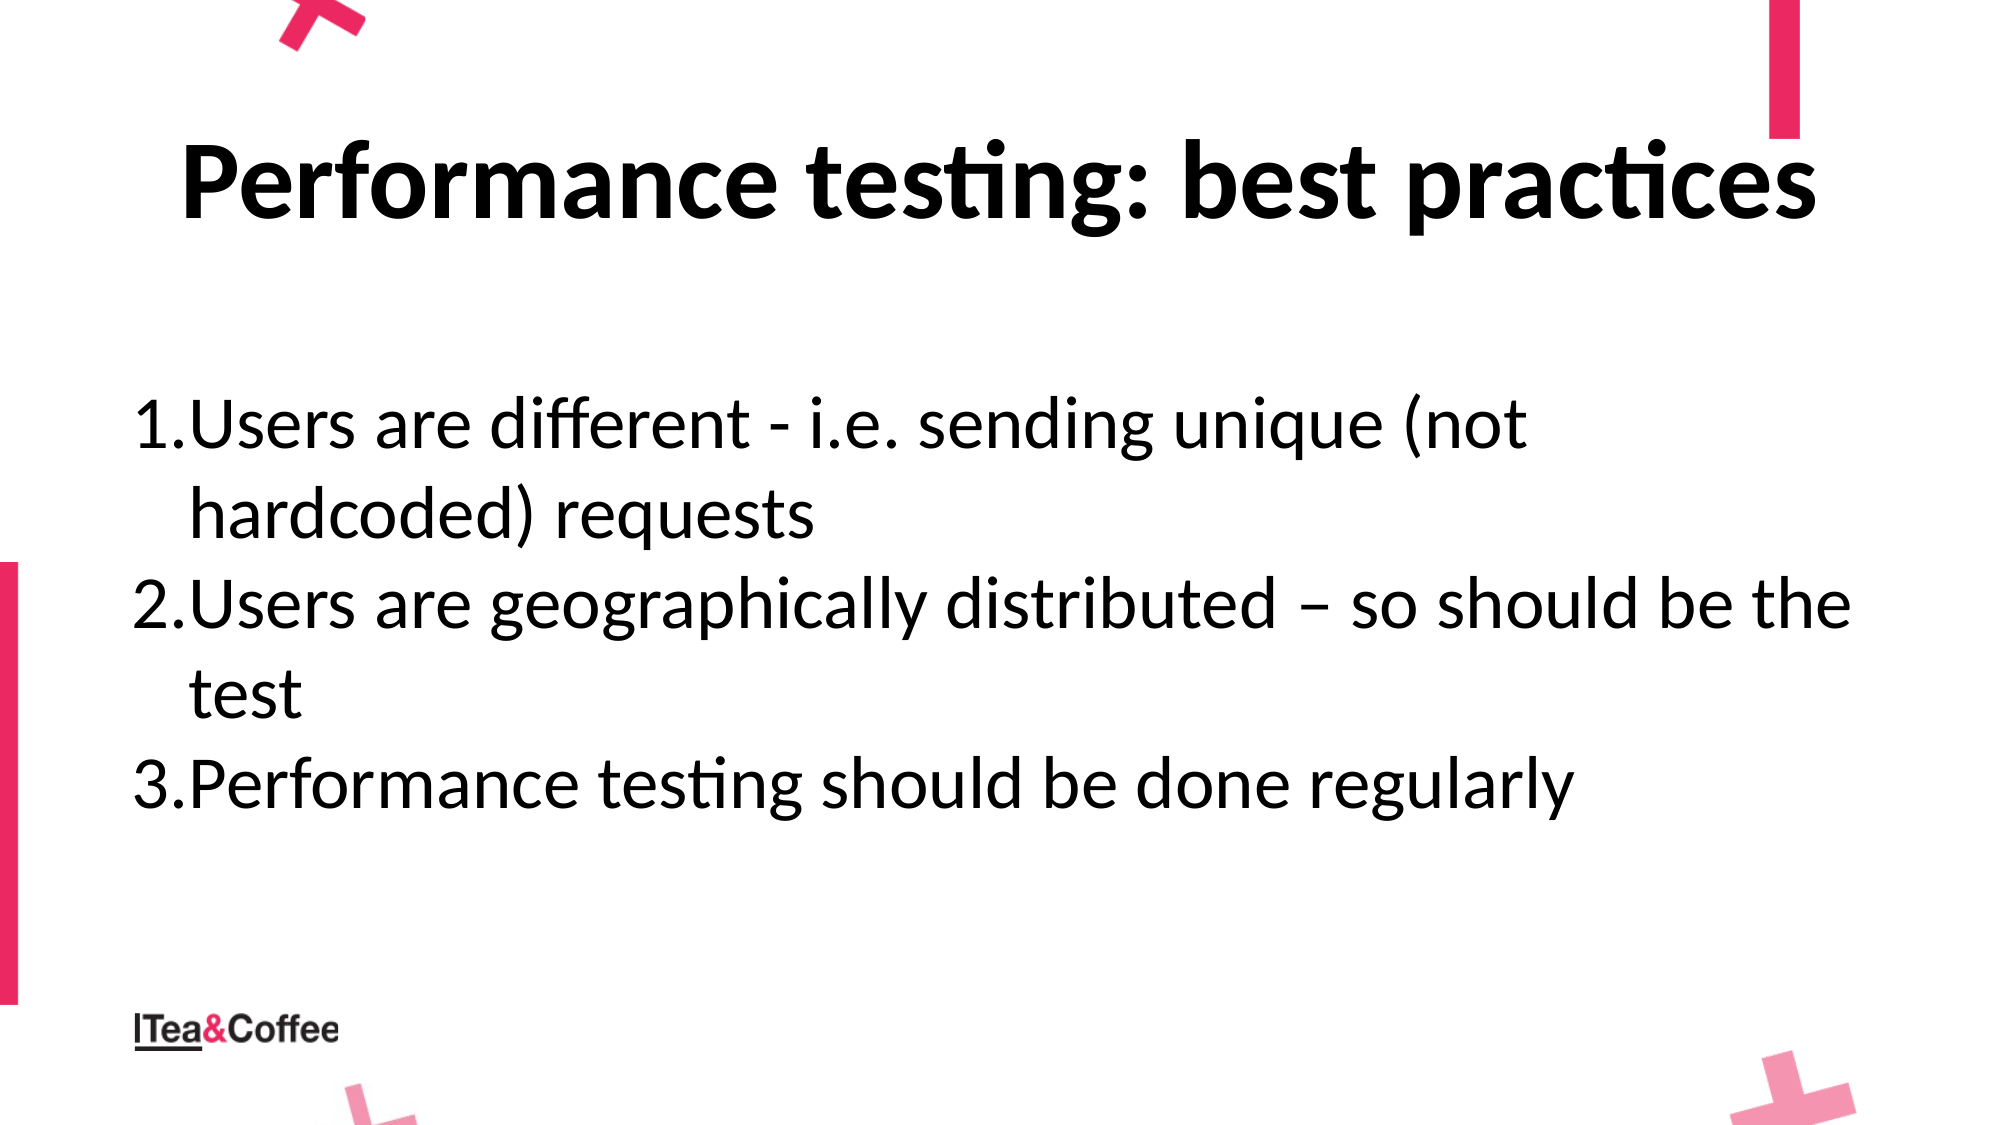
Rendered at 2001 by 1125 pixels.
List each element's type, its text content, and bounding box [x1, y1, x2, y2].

picture [0, 562, 19, 1005]
picture [134, 1012, 339, 1051]
picture [263, 0, 366, 52]
text_box Users are different - i.e. sending unique (not hardcoded) requests Users are geographically distributed – so should be the test Performance testing should be done regularly [117, 275, 1883, 921]
picture [1768, 0, 1800, 139]
picture [314, 1083, 420, 1125]
picture [1728, 1050, 1857, 1125]
text_box Performance testing: best practices [99, 118, 1900, 249]
